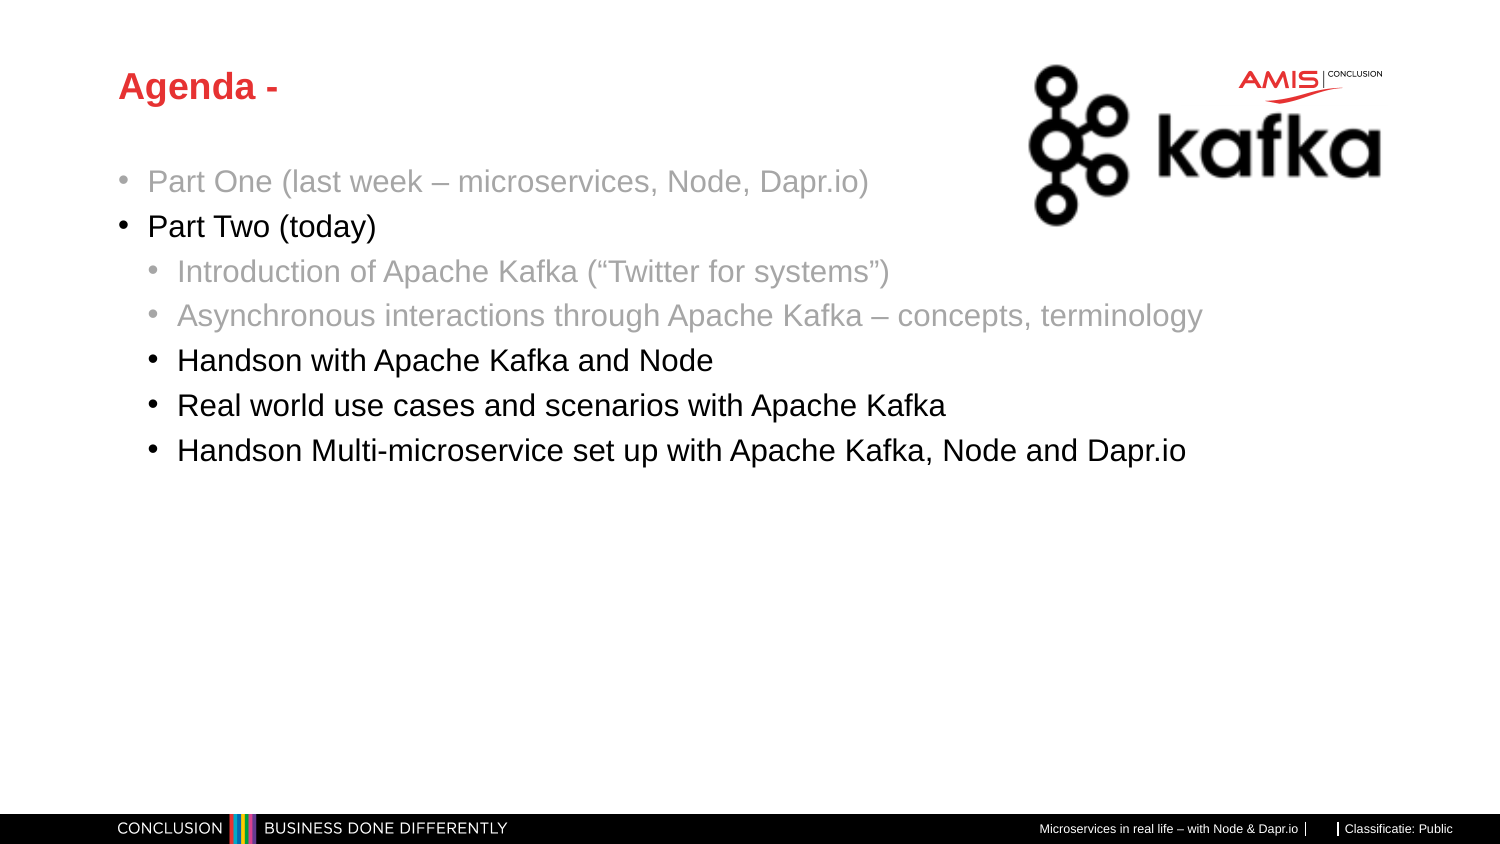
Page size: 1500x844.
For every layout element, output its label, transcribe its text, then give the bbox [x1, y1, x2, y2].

title Agenda - [118, 47, 1004, 130]
picture [1004, 40, 1406, 252]
picture [0, 814, 236, 844]
picture [239, 814, 1500, 844]
list Part One (last week – microservices, Node, Dapr.io) Part Two (today) Introduction of Apache Kafka (“Twitter for systems”) Asynchronous interactions through Apache Kafka – concepts, terminology Handson with Apache Kafka and Node Real world use cases and scenarios with Apache Kafka Handson Multi-microservice set up with Apache Kafka, Node and Dapr.io [118, 153, 1254, 774]
footer Microservices in real life – with Node & Dapr.io [814, 820, 1299, 839]
